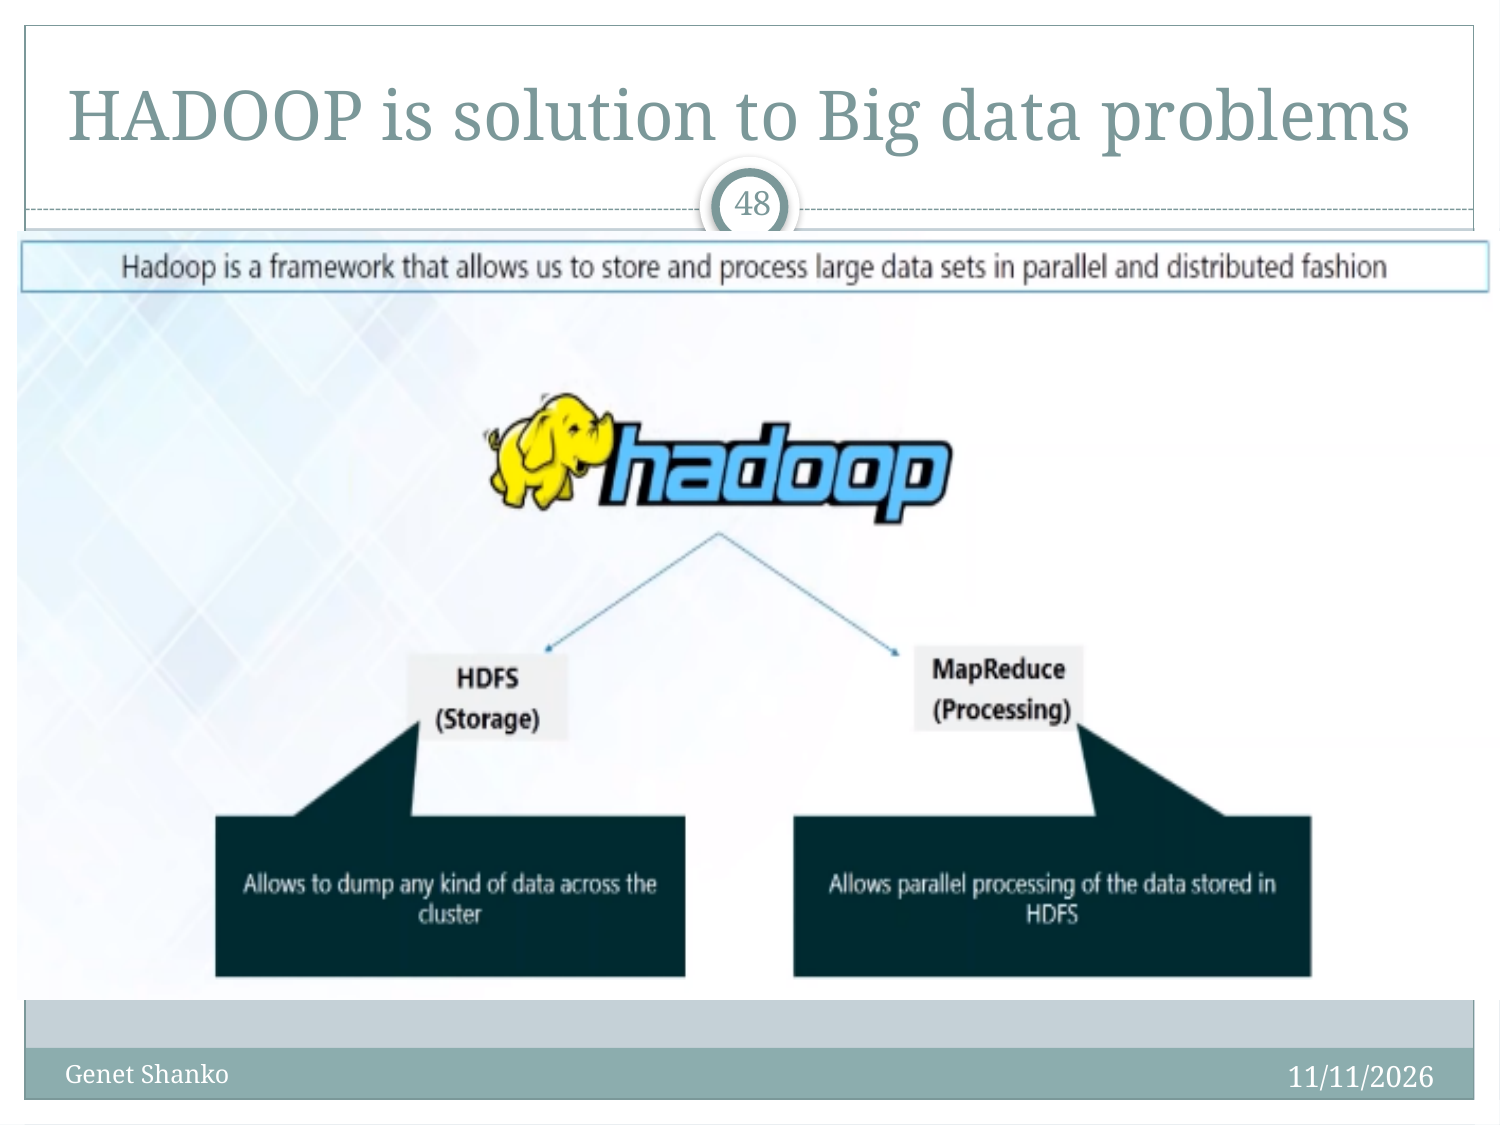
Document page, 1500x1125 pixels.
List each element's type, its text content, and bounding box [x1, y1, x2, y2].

picture [17, 231, 1500, 1000]
text_box Genet Shanko [50, 1051, 638, 1112]
slide_number <number> [715, 168, 791, 230]
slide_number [950, 1050, 1450, 1111]
title HADOOP is solution to Big data problems [49, 37, 1450, 162]
